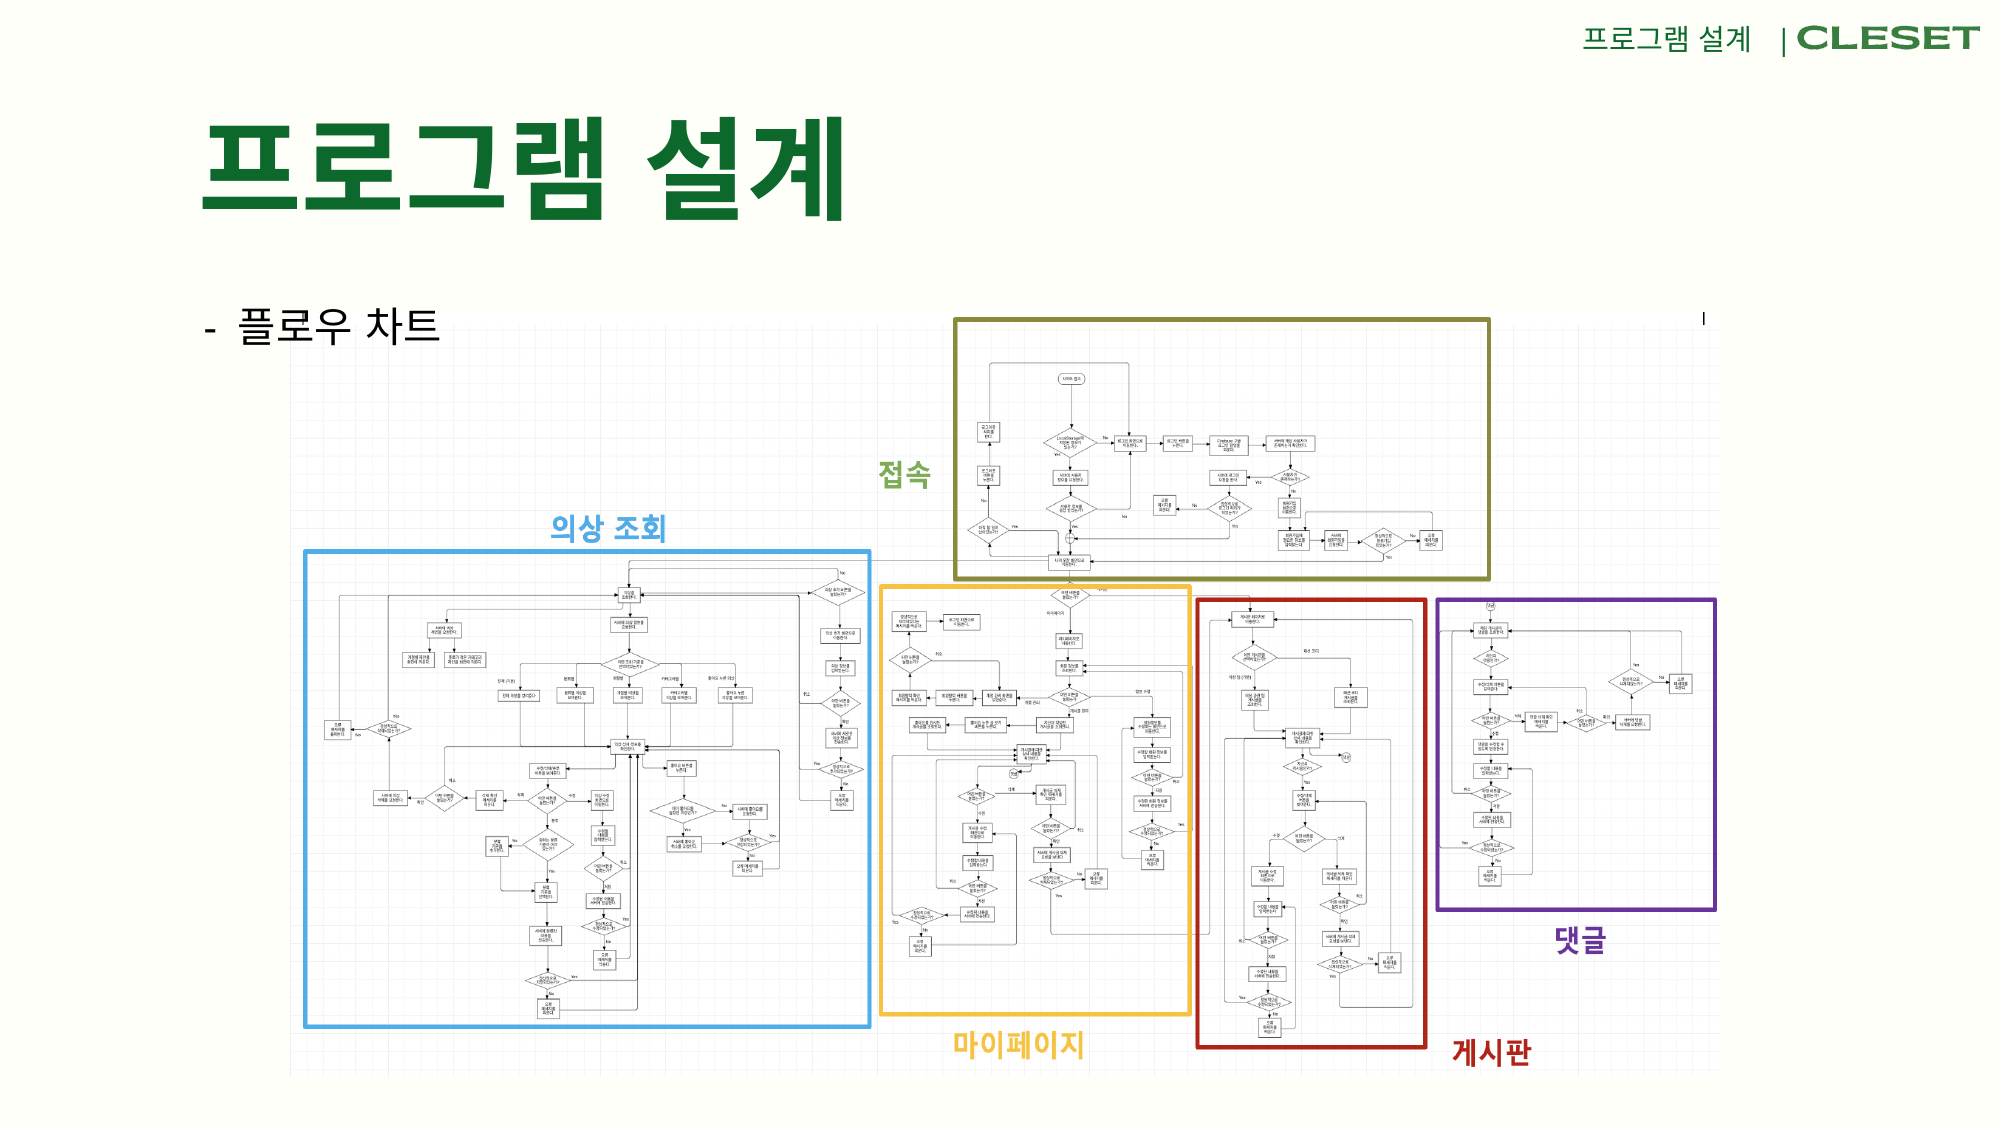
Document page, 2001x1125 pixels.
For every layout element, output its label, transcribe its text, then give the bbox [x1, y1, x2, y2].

text_box - 플로우 차트 [188, 293, 458, 359]
picture [290, 312, 1720, 1076]
text_box 프로그램 설계 [183, 91, 866, 242]
picture [1759, 0, 2000, 168]
text_box 프로그램 설계 | [1567, 13, 1759, 64]
